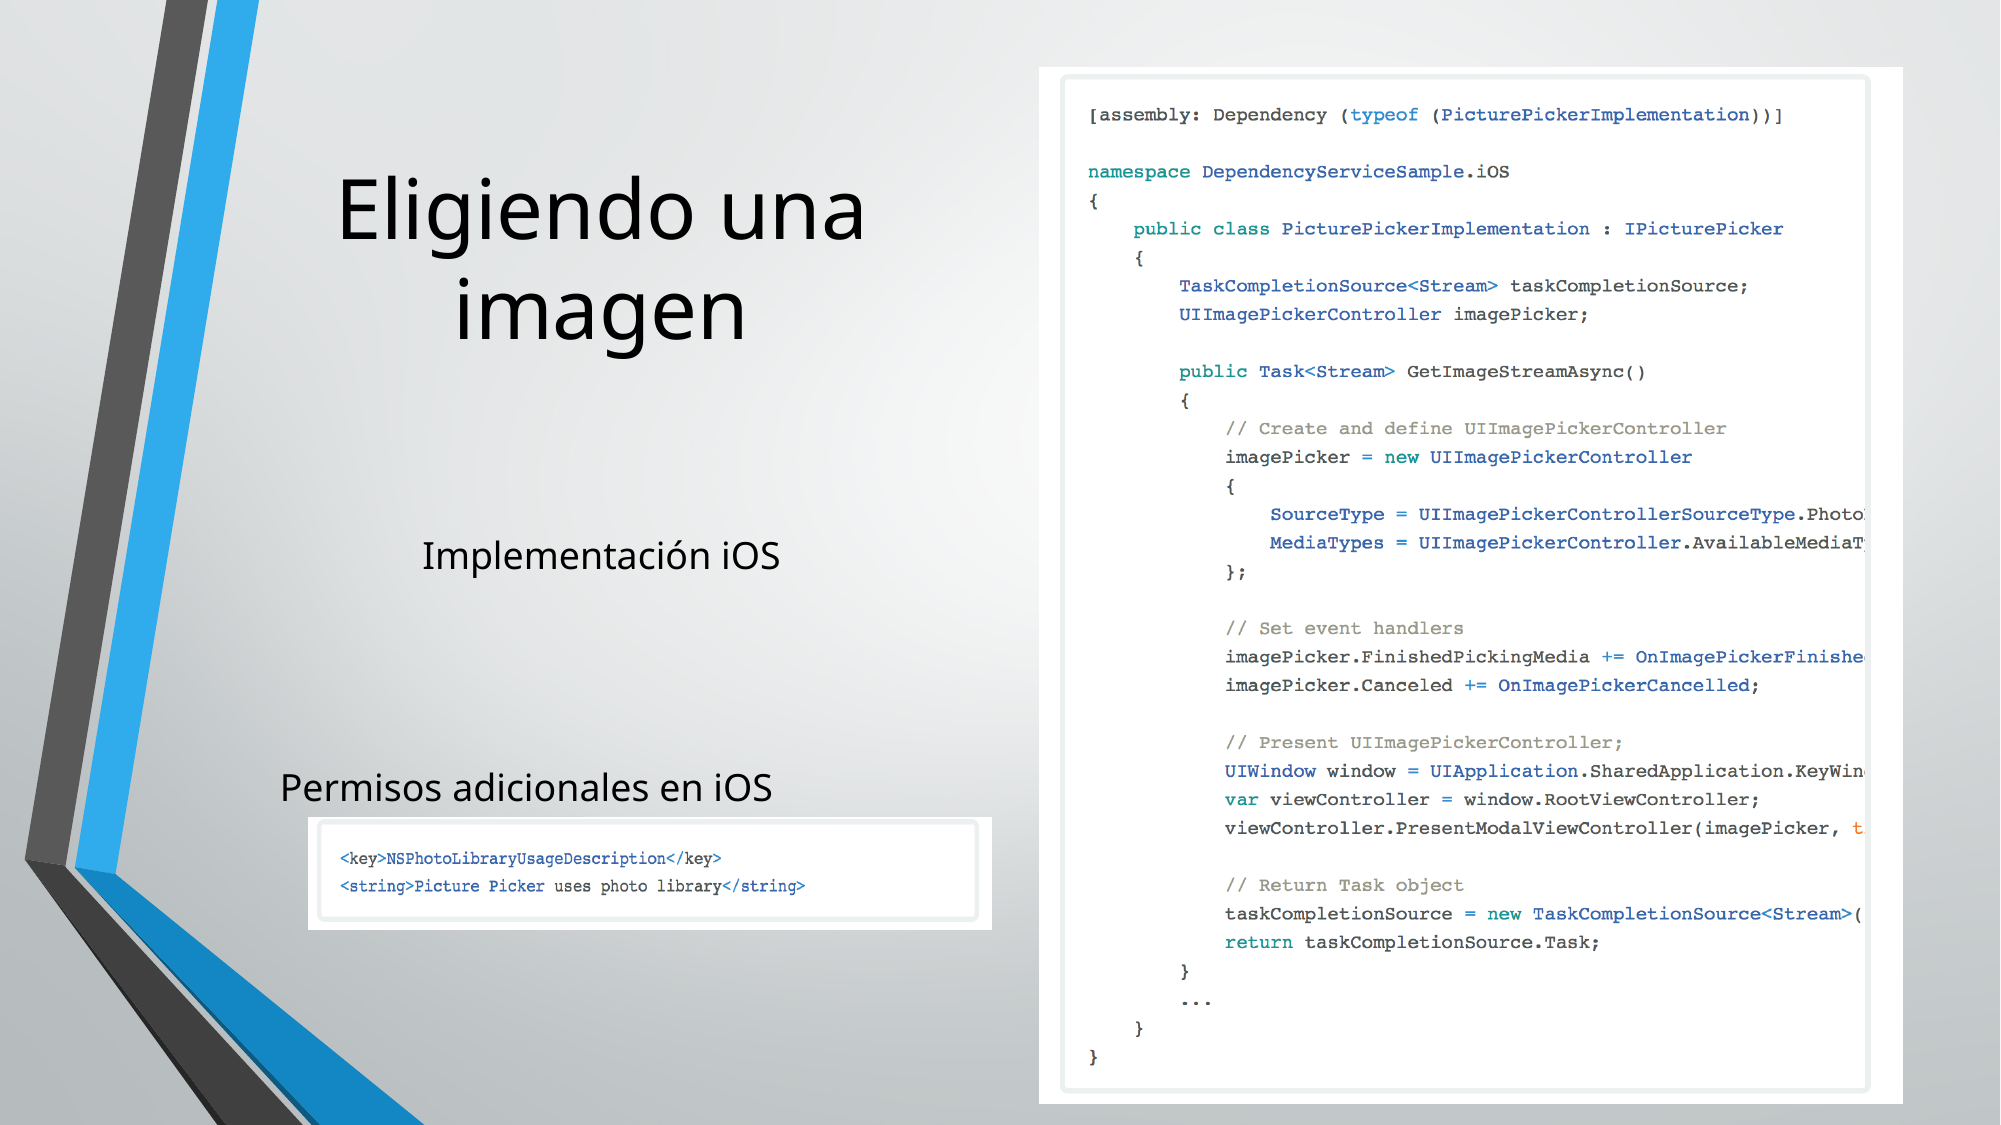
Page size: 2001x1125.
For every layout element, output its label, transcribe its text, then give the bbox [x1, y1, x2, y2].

text_box Permisos adicionales en iOS [264, 756, 789, 817]
picture [308, 817, 992, 931]
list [1038, 67, 1904, 1104]
text_box Implementación iOS [407, 524, 796, 585]
title Eligiendo una imagen [243, 112, 960, 400]
